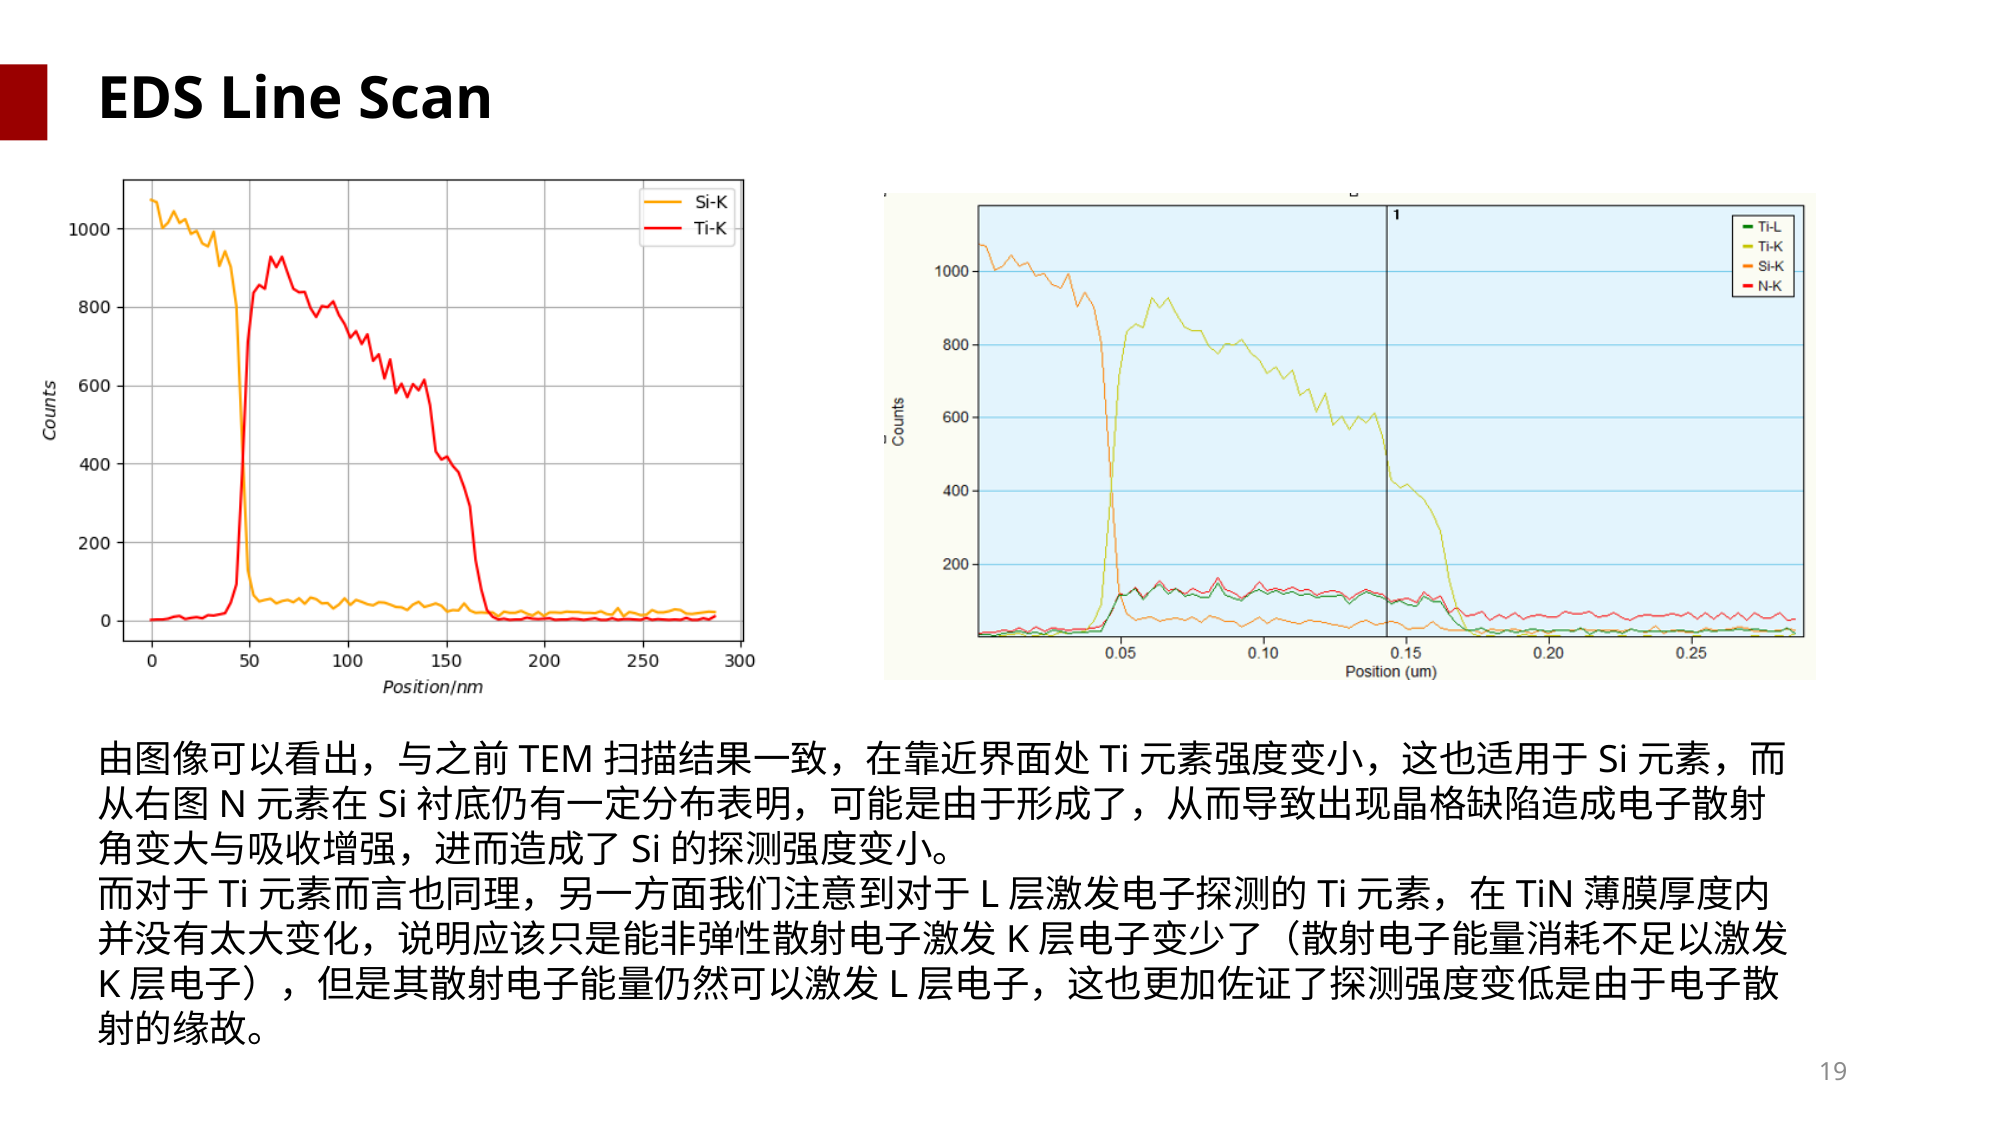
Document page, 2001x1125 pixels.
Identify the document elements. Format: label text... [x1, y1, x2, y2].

text_box EDS Line Scan [82, 52, 1918, 138]
picture [884, 193, 1816, 680]
text_box [0, 64, 48, 141]
slide_number 19 [1412, 1042, 1863, 1103]
picture [23, 166, 796, 707]
